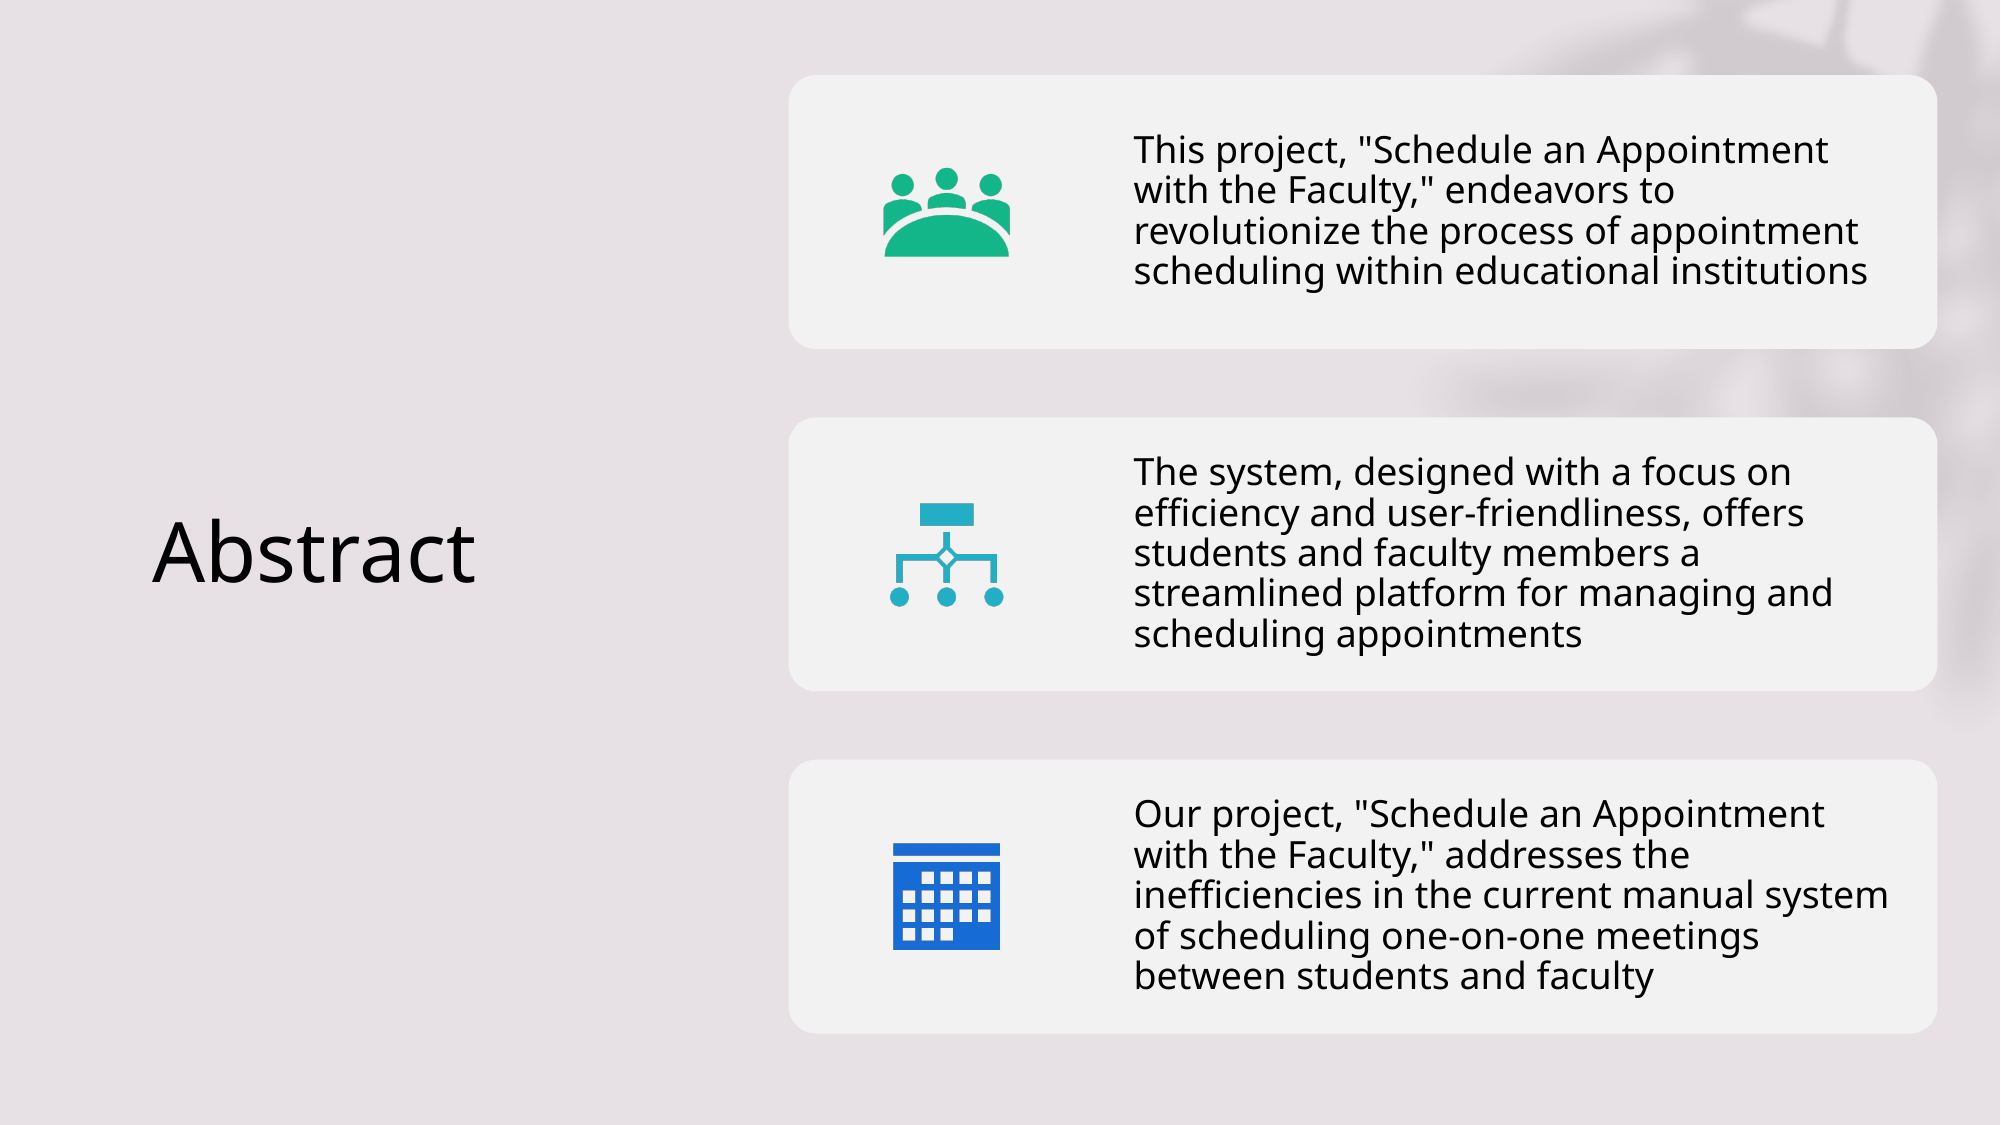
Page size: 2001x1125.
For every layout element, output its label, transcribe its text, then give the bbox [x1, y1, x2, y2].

title Abstract [137, 91, 688, 1007]
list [788, 74, 1938, 1034]
